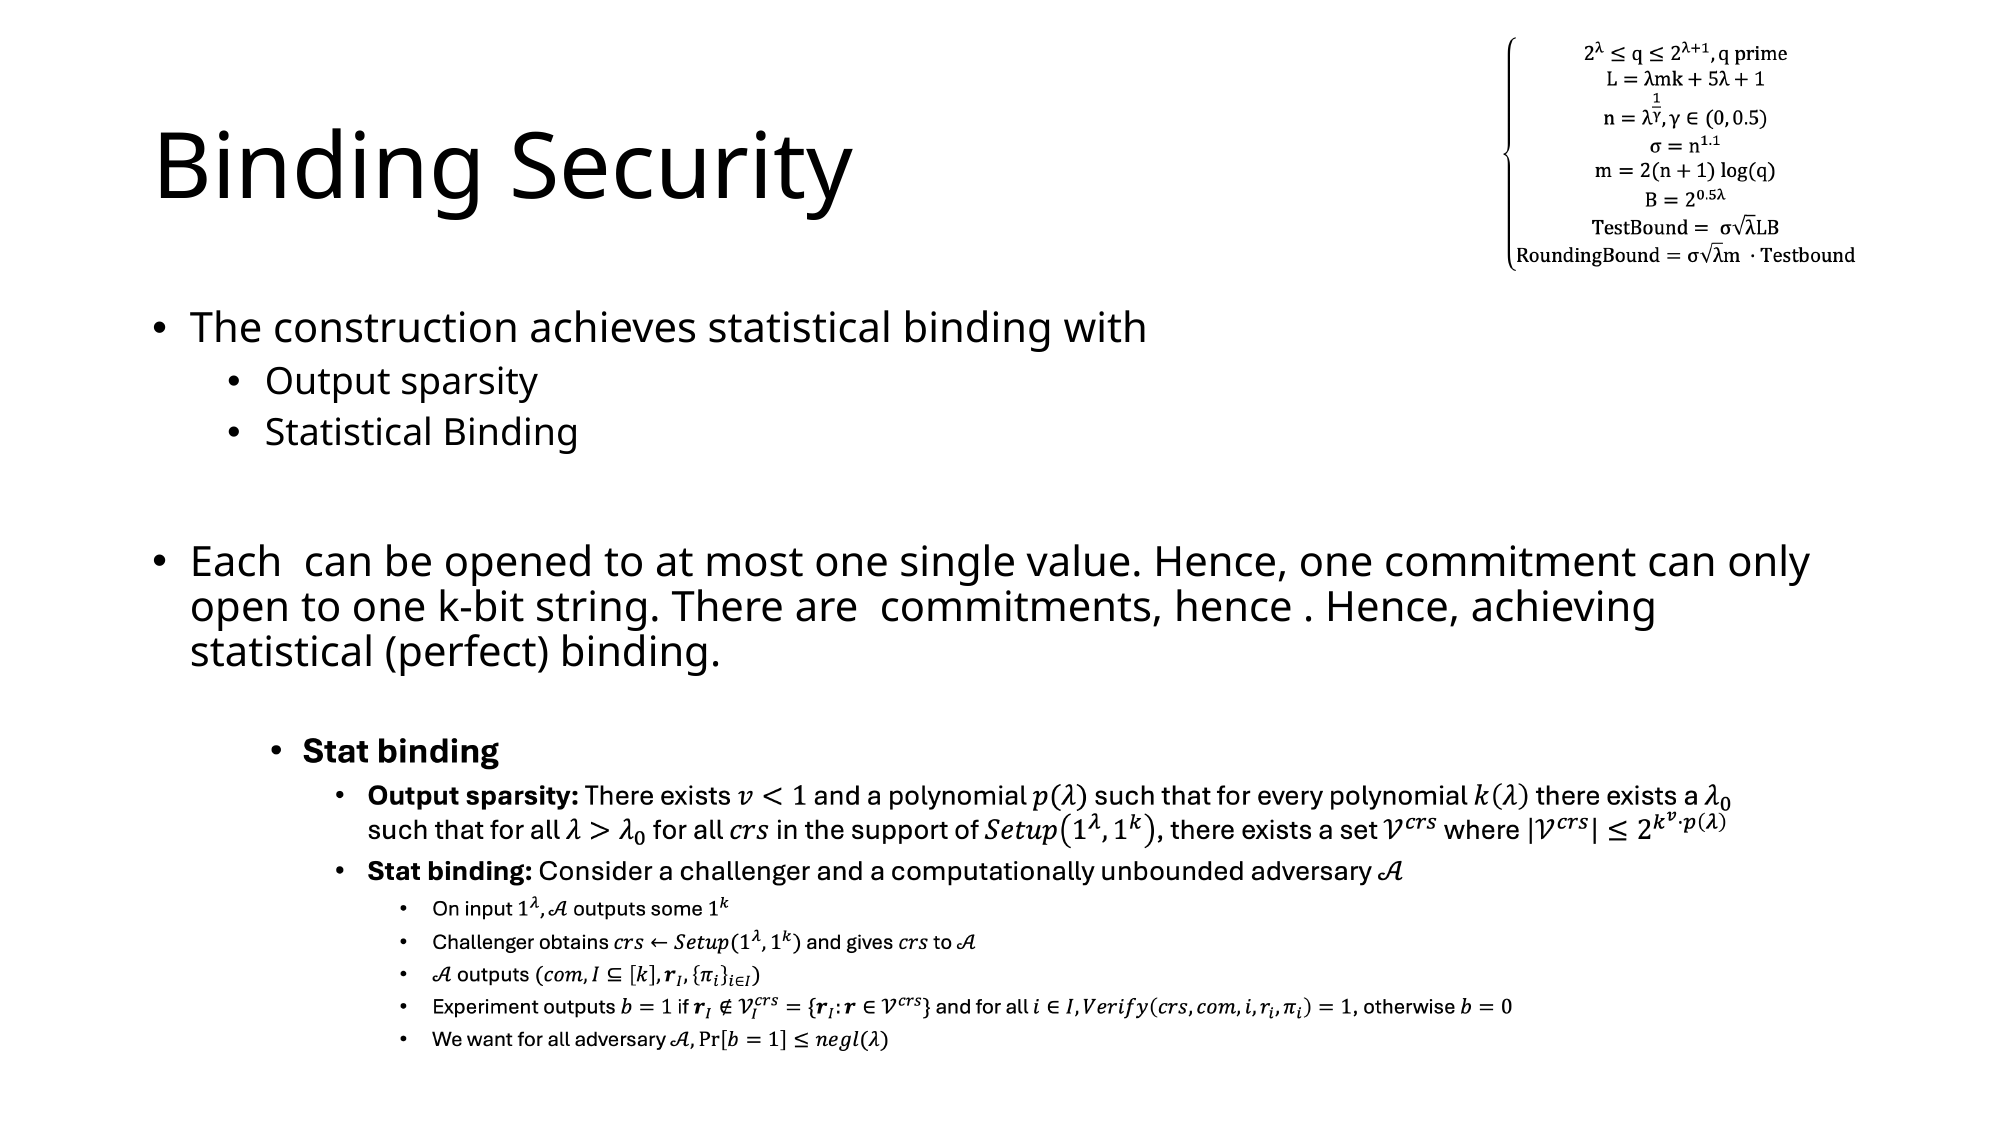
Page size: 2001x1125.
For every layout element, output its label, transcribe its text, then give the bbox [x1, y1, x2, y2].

picture [1410, 35, 1906, 278]
title Binding Security [137, 59, 1410, 278]
picture [248, 729, 1752, 1066]
